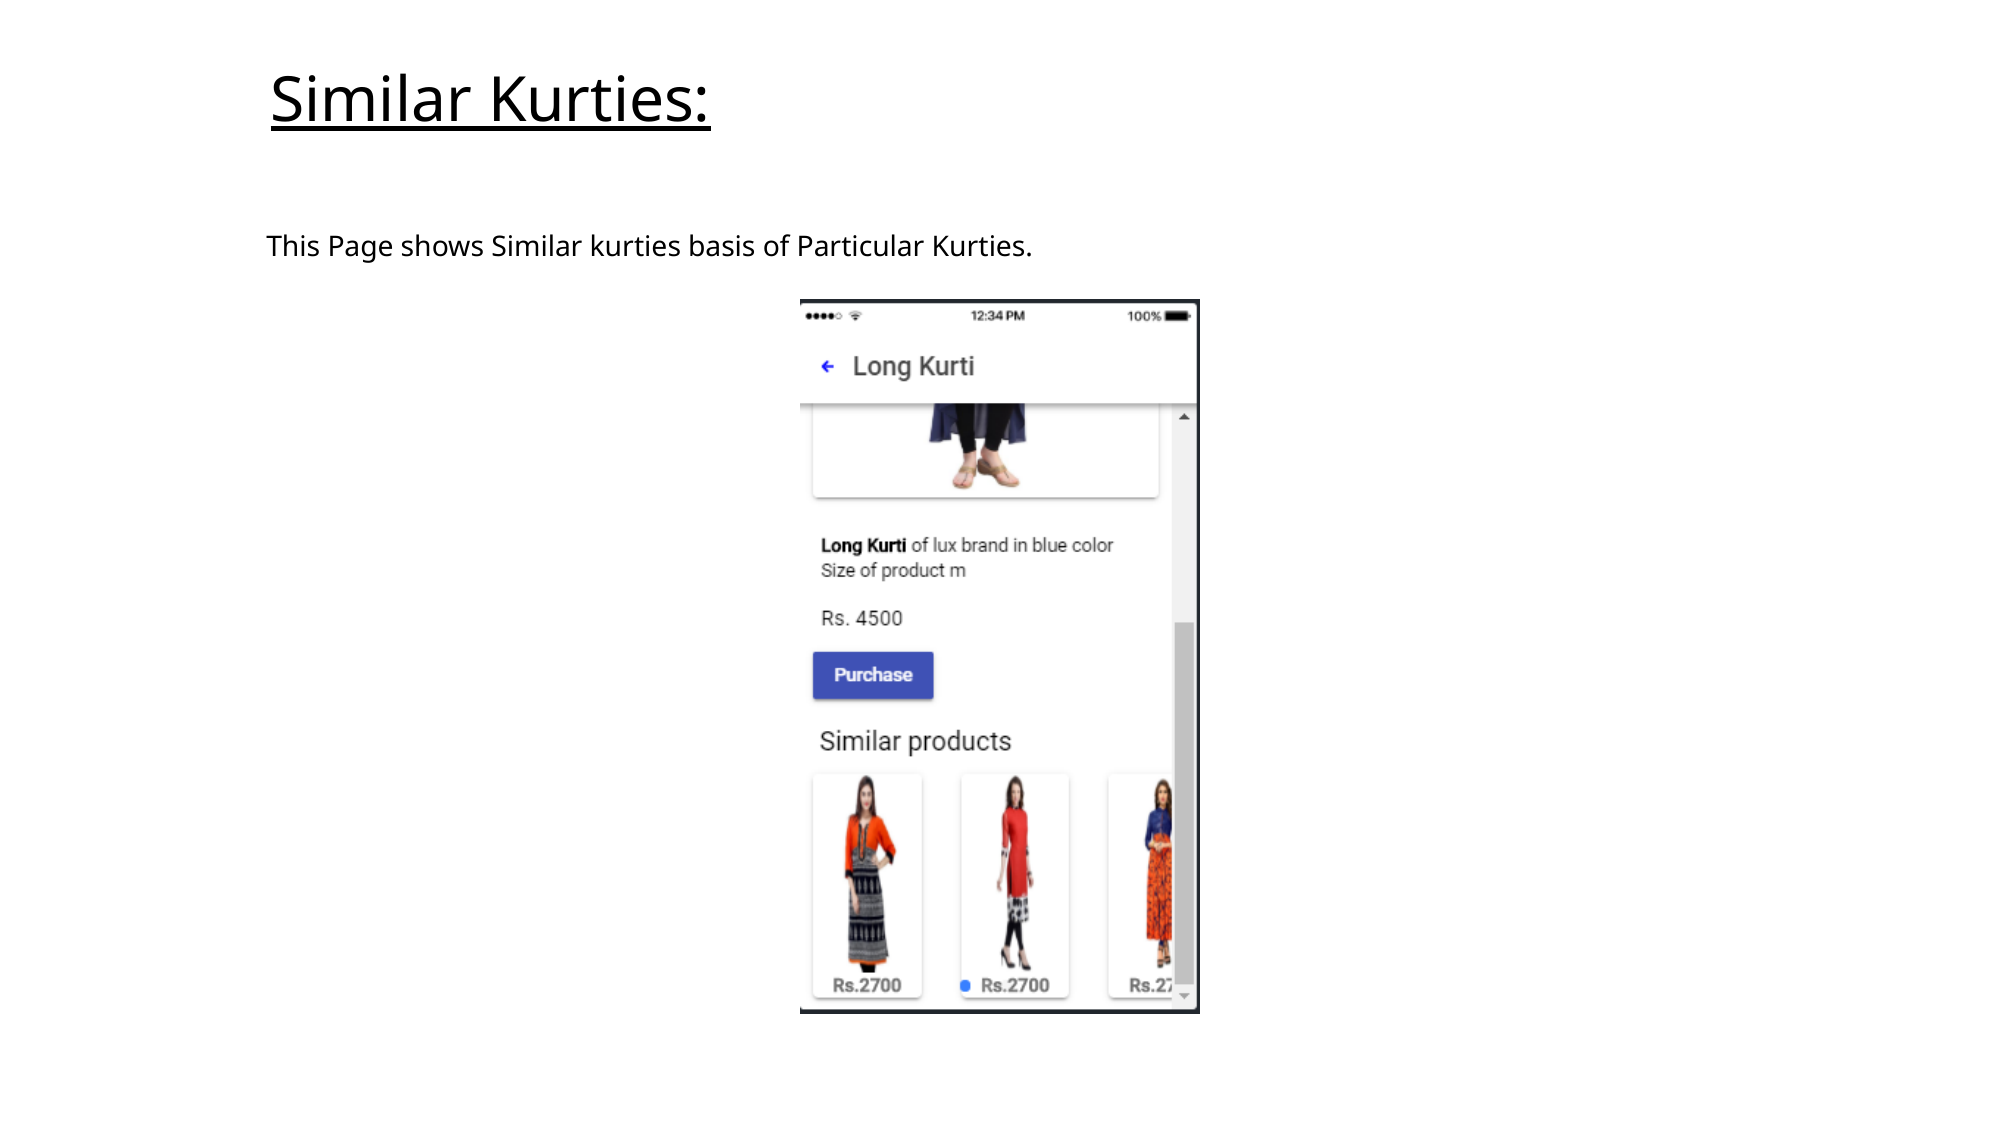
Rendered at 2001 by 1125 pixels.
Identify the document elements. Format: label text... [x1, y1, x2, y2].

title Similar Kurties: This Page shows Similar kurties basis of Particular Kurties. [137, 59, 1863, 278]
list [800, 299, 1200, 1014]
